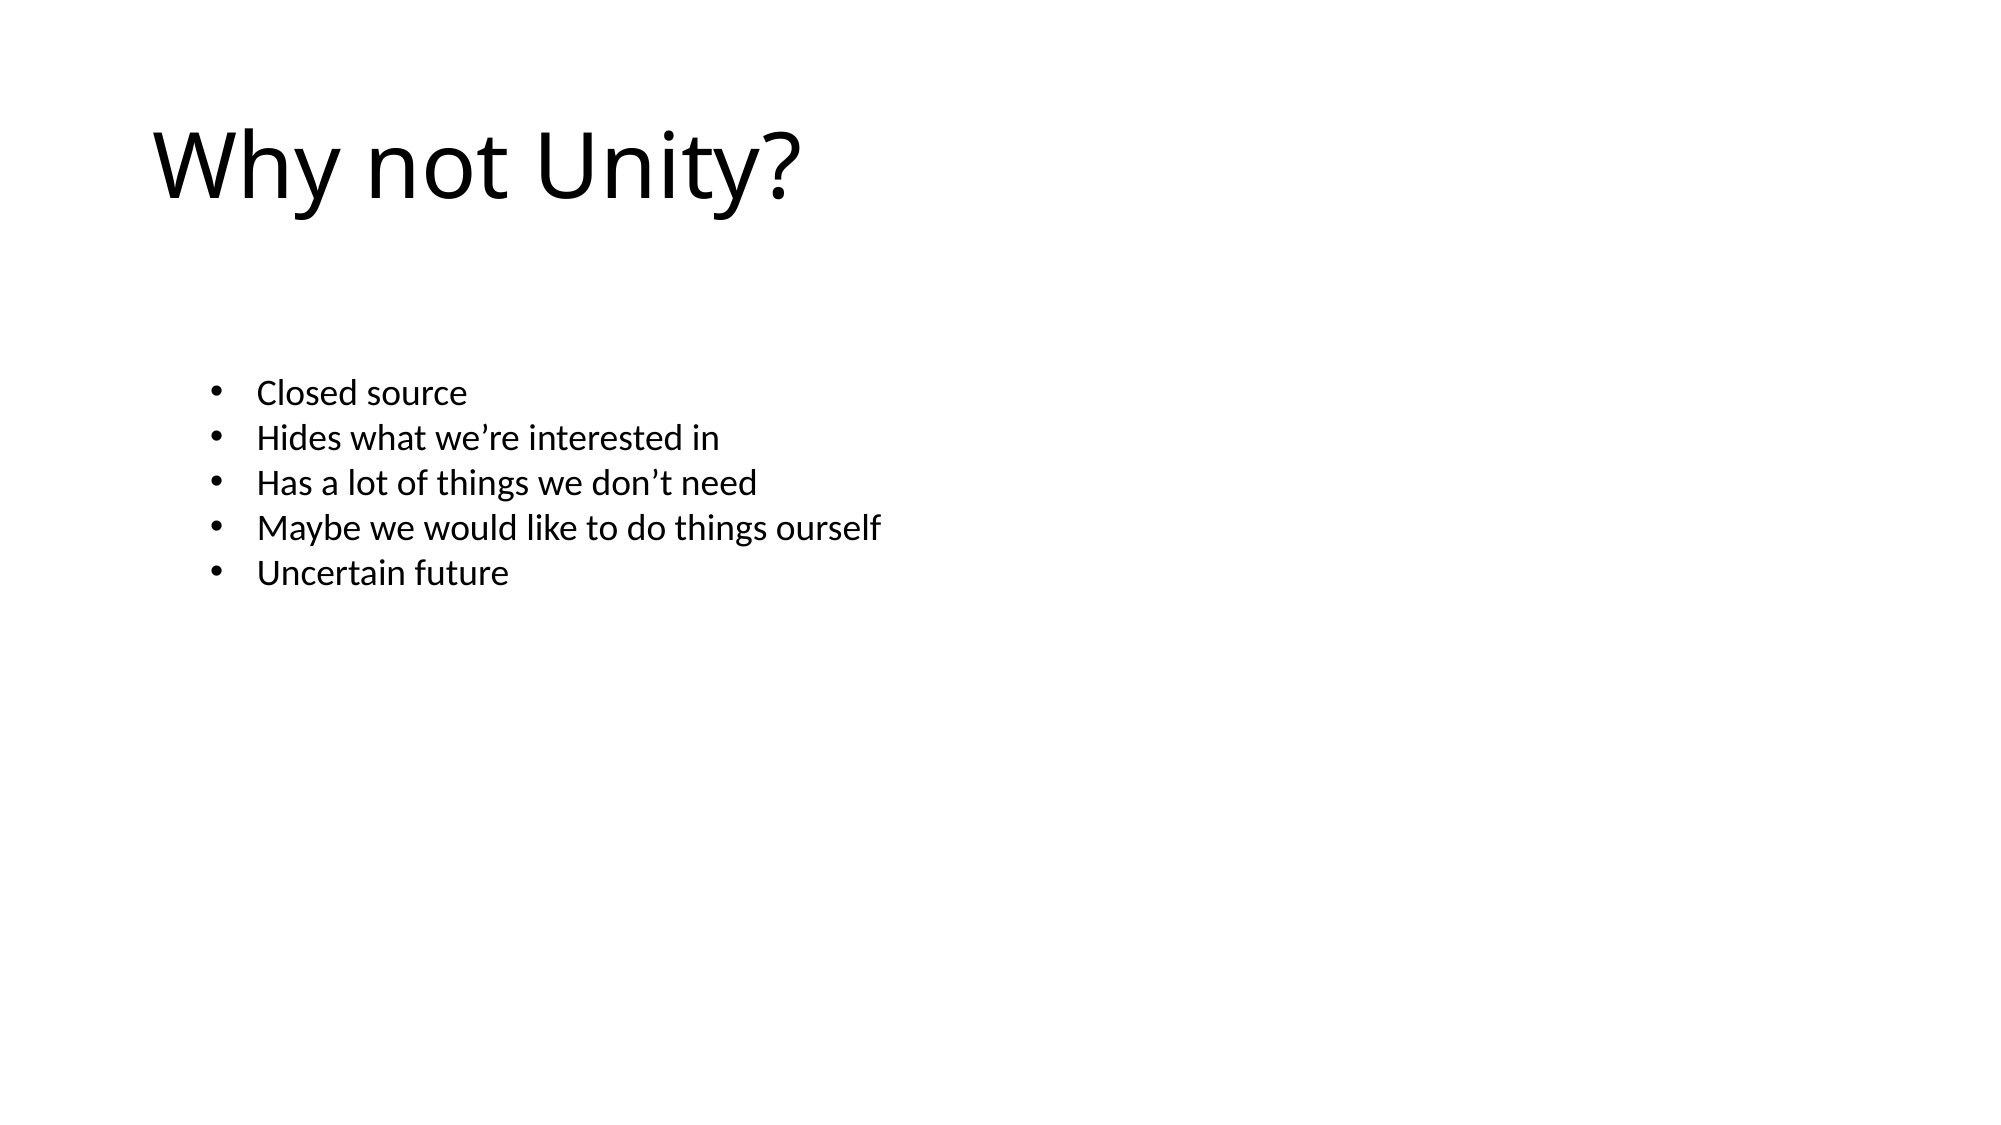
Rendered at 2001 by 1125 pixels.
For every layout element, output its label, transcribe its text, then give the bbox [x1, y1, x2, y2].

title Why not Unity? [137, 59, 1863, 278]
text_box Closed source Hides what we’re interested in Has a lot of things we don’t need Maybe we would like to do things ourself Uncertain future [195, 360, 898, 601]
